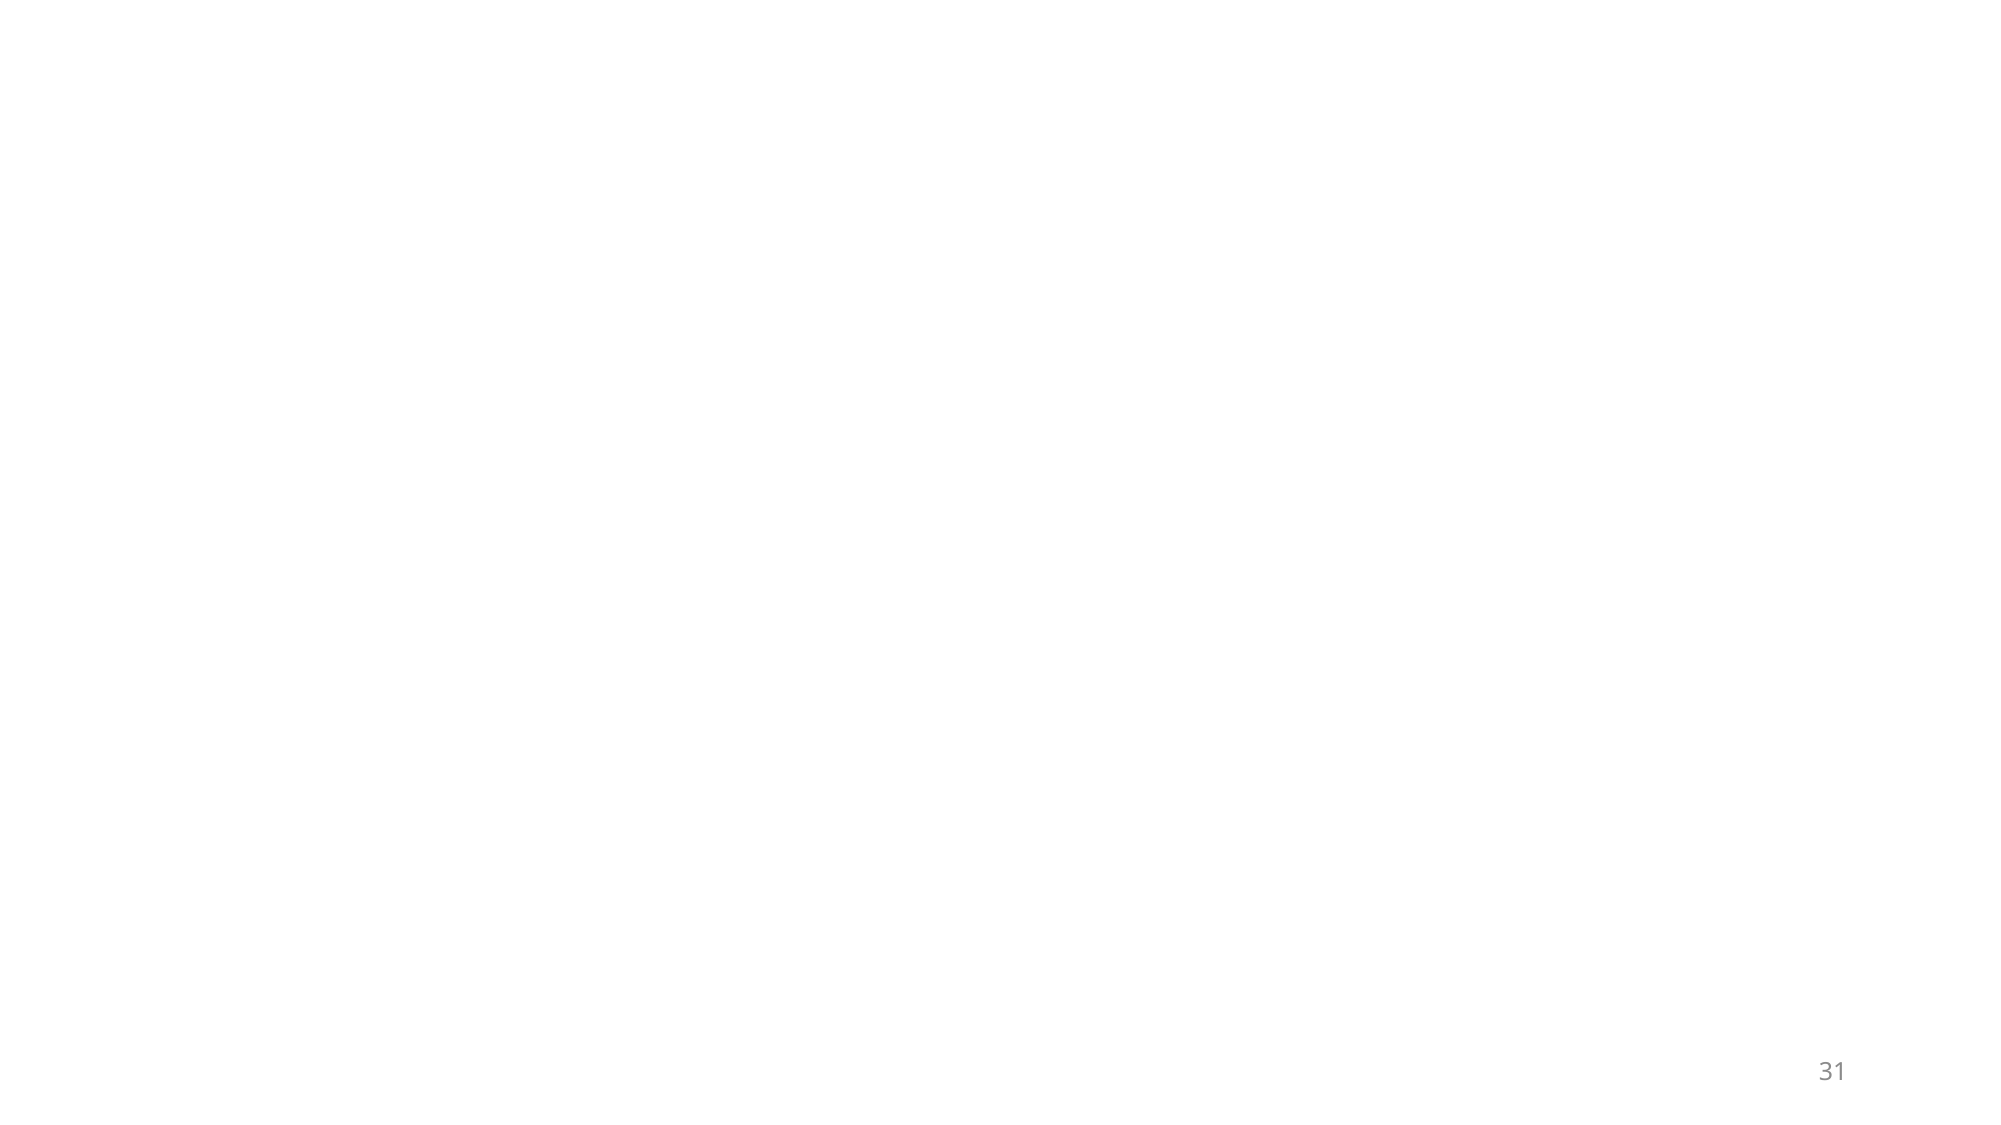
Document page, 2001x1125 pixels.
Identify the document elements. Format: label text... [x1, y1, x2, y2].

slide_number 31 [1412, 1042, 1863, 1103]
